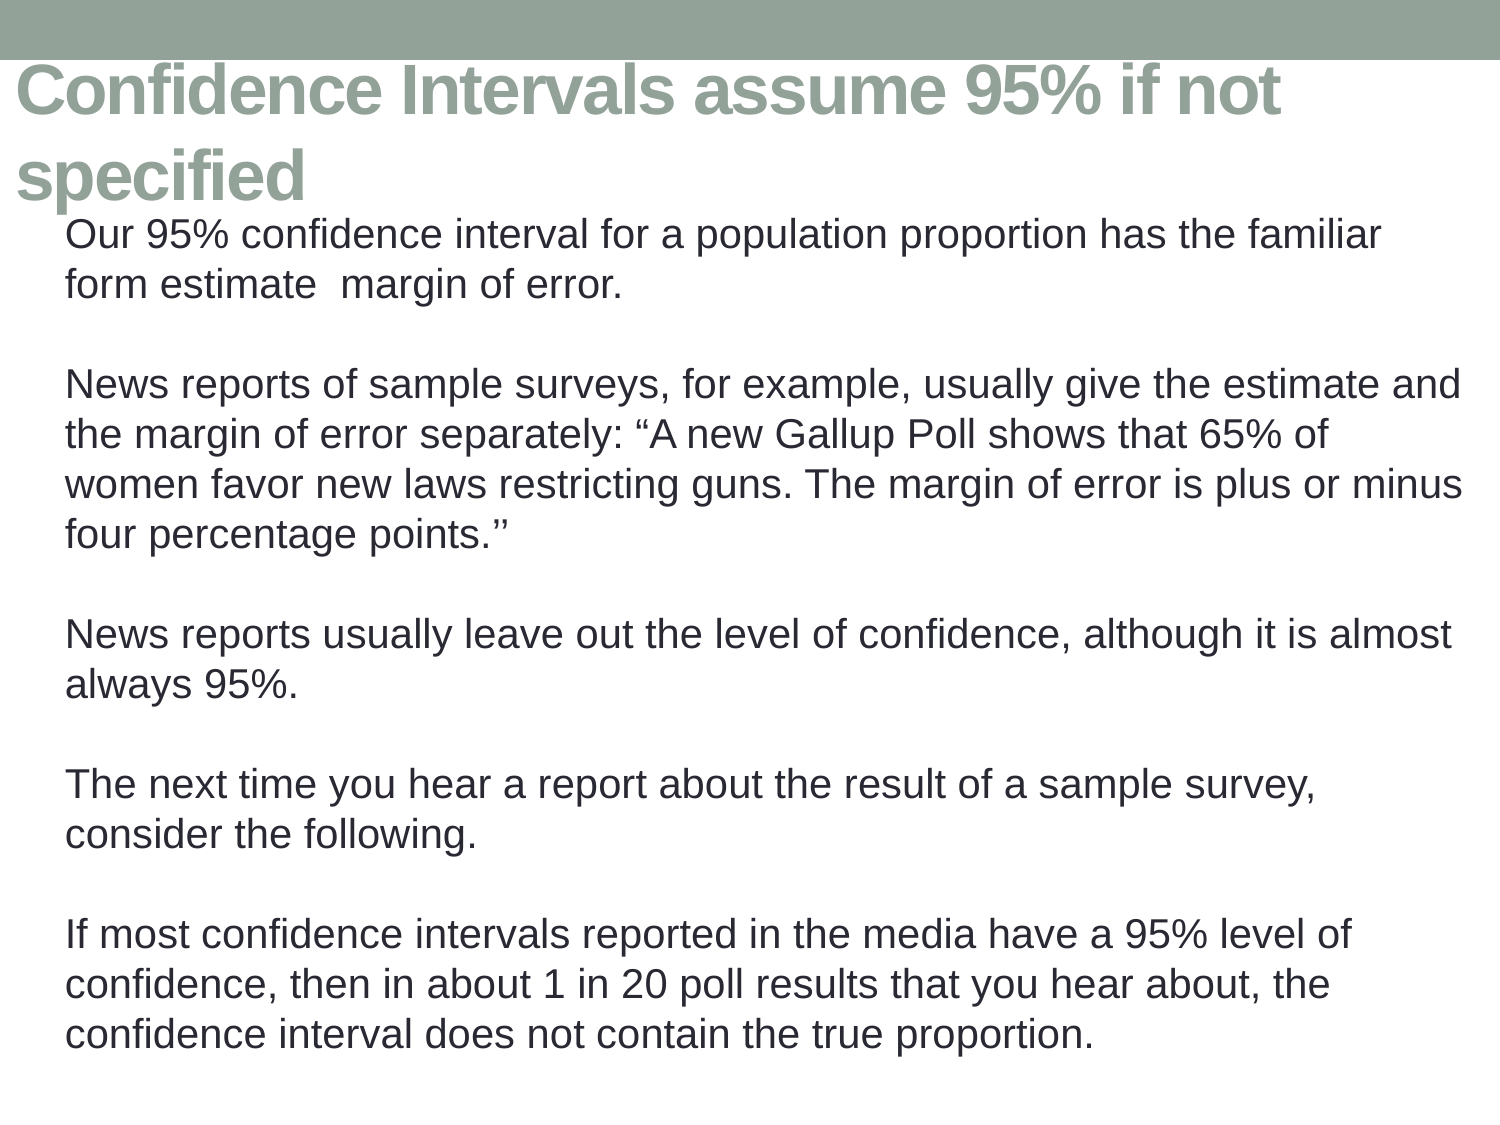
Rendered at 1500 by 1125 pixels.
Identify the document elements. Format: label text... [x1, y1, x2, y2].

title Confidence Intervals assume 95% if not specified [0, 35, 1500, 223]
